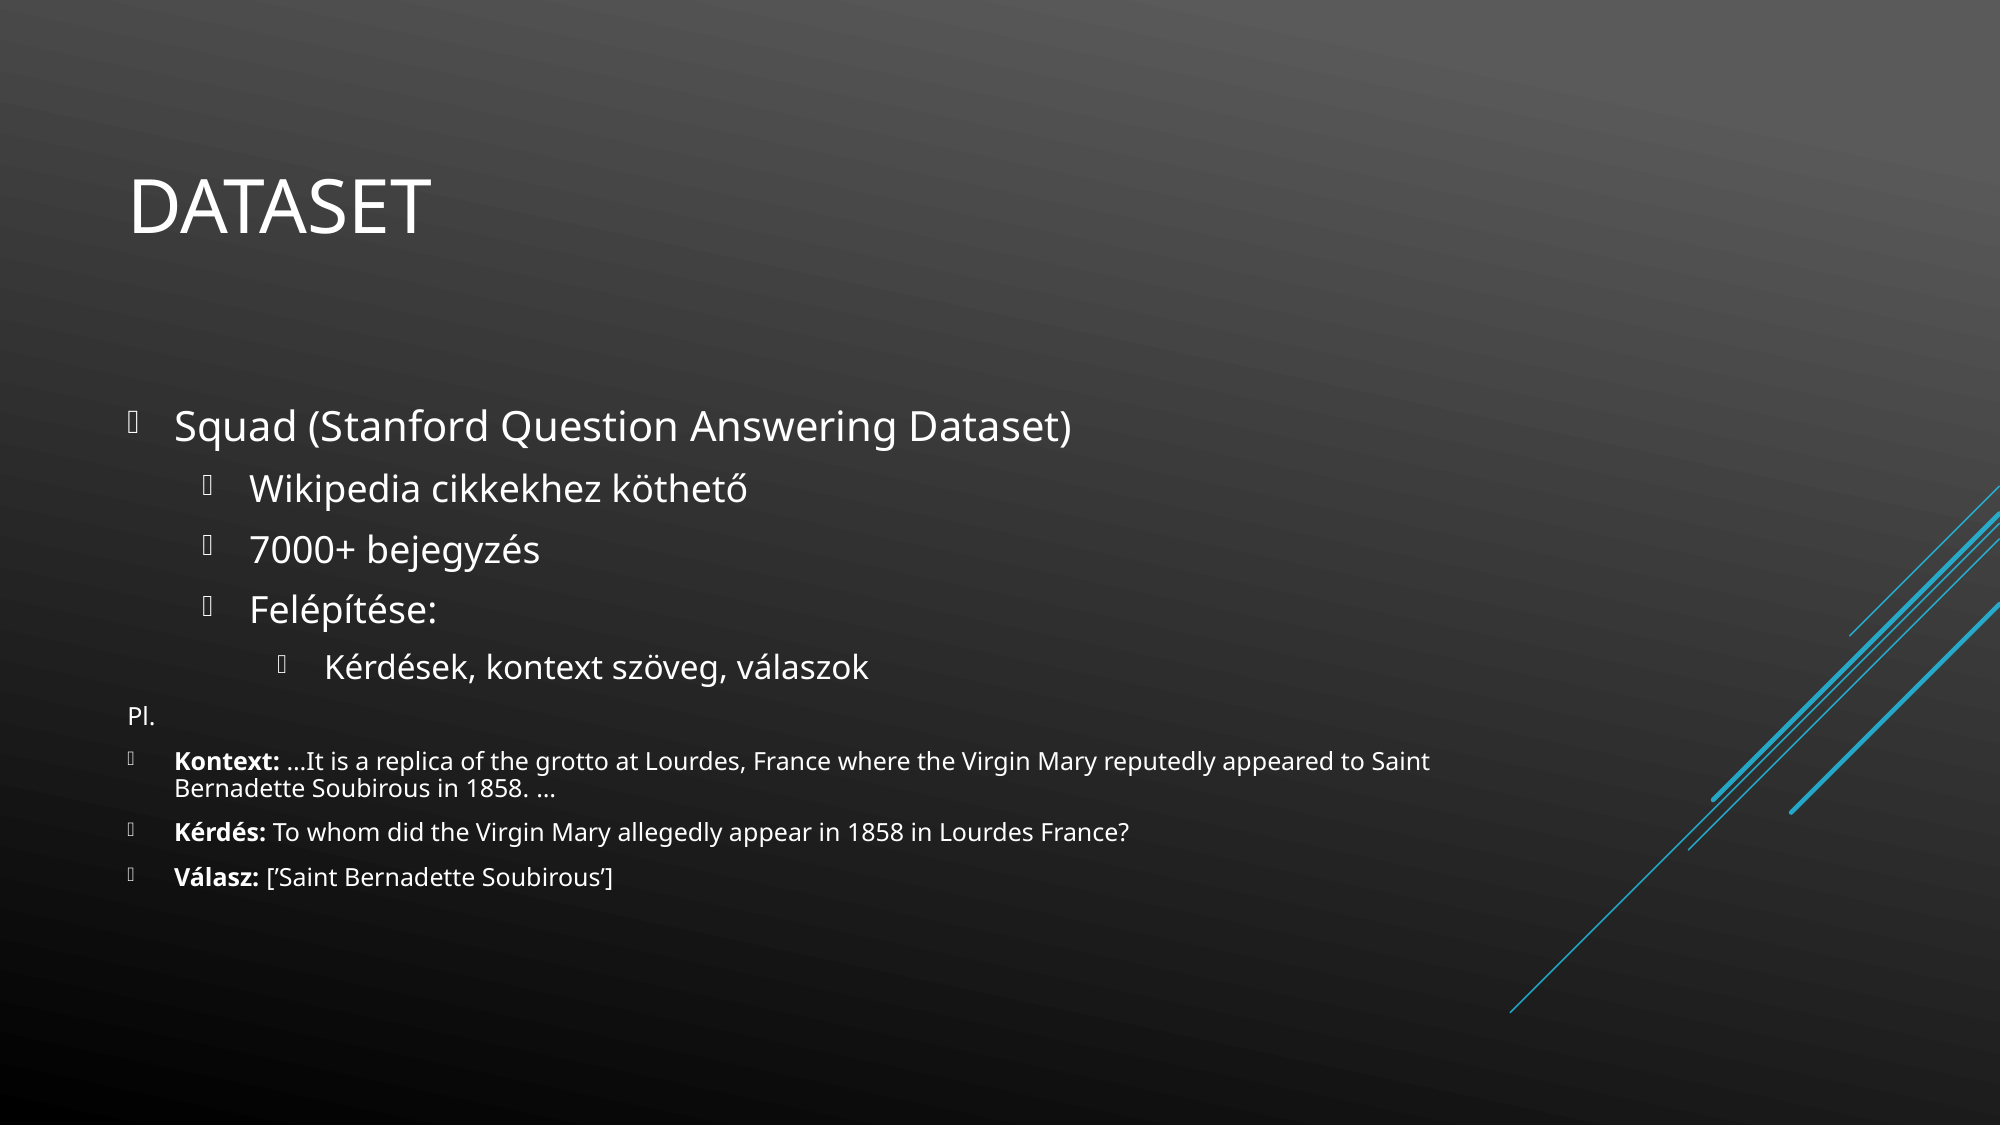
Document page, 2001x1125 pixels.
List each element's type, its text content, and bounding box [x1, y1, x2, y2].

list Squad (Stanford Question Answering Dataset) Wikipedia cikkekhez köthető 7000+ bejegyzés Felépítése: Kérdések, kontext szöveg, válaszok Pl. Kontext: …It is a replica of the grotto at Lourdes, France where the Virgin Mary reputedly appeared to Saint Bernadette Soubirous in 1858. … Kérdés: To whom did the Virgin Mary allegedly appear in 1858 in Lourdes France? Válasz: [’Saint Bernadette Soubirous’] [112, 339, 1511, 1013]
title Dataset [112, 79, 1513, 327]
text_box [1510, 485, 2000, 1013]
text_box [0, 0, 2000, 1125]
